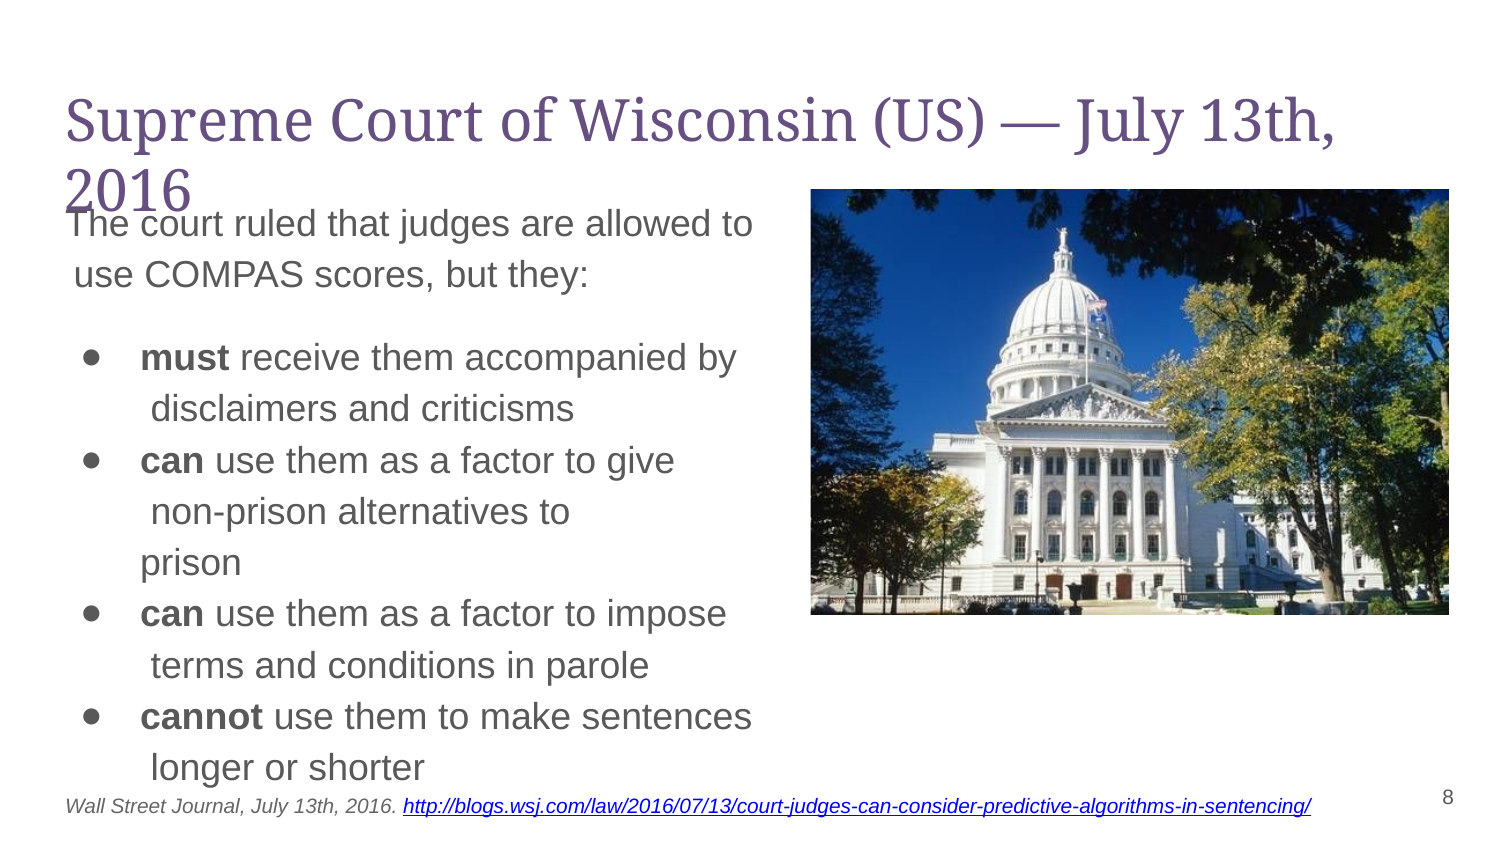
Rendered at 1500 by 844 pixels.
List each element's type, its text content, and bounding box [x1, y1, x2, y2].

text_box [810, 189, 1449, 615]
title Supreme Court of Wisconsin (US) — July 13th, 2016 [63, 82, 1437, 163]
slide_number ‹#› [1426, 783, 1457, 806]
text_box The court ruled that judges are allowed to use COMPAS scores, but they: must receive them accompanied by disclaimers and criticisms can use them as a factor to give non-prison alternatives to prison can use them as a factor to impose terms and conditions in parole cannot use them to make sentences longer or shorter [63, 192, 757, 717]
text_box Wall Street Journal, July 13th, 2016. http://blogs.wsj.com/law/2016/07/13/court-judges-can-consider-predictive-algorithms-in-sentencing/ [63, 792, 1320, 815]
